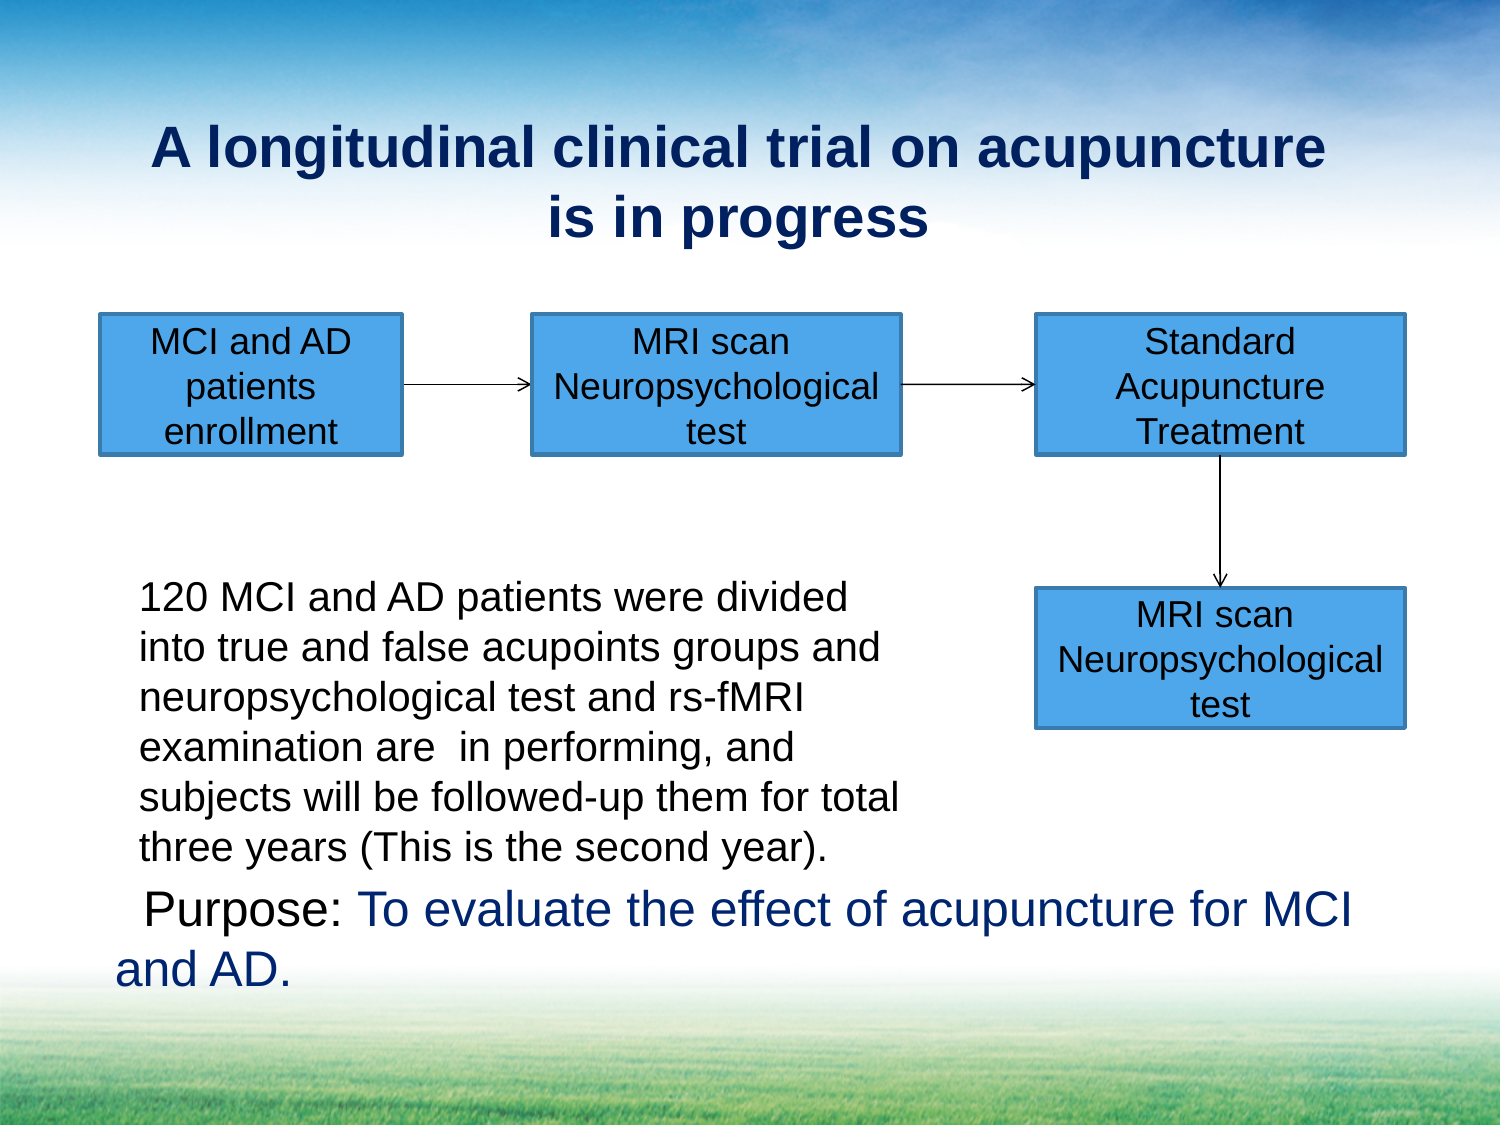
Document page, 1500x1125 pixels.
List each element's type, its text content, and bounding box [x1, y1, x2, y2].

picture [0, 0, 1500, 1125]
text_box A longitudinal clinical trial on acupuncture is in progress [112, 101, 1367, 257]
text_box Purpose: To evaluate the effect of acupuncture for MCI and AD. [100, 869, 1412, 1005]
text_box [100, 314, 1406, 729]
text_box 120 MCI and AD patients were divided into true and false acupoints groups and neuropsychological test and rs-fMRI examination are in performing, and subjects will be followed-up them for total three years (This is the second year). [123, 736, 916, 878]
